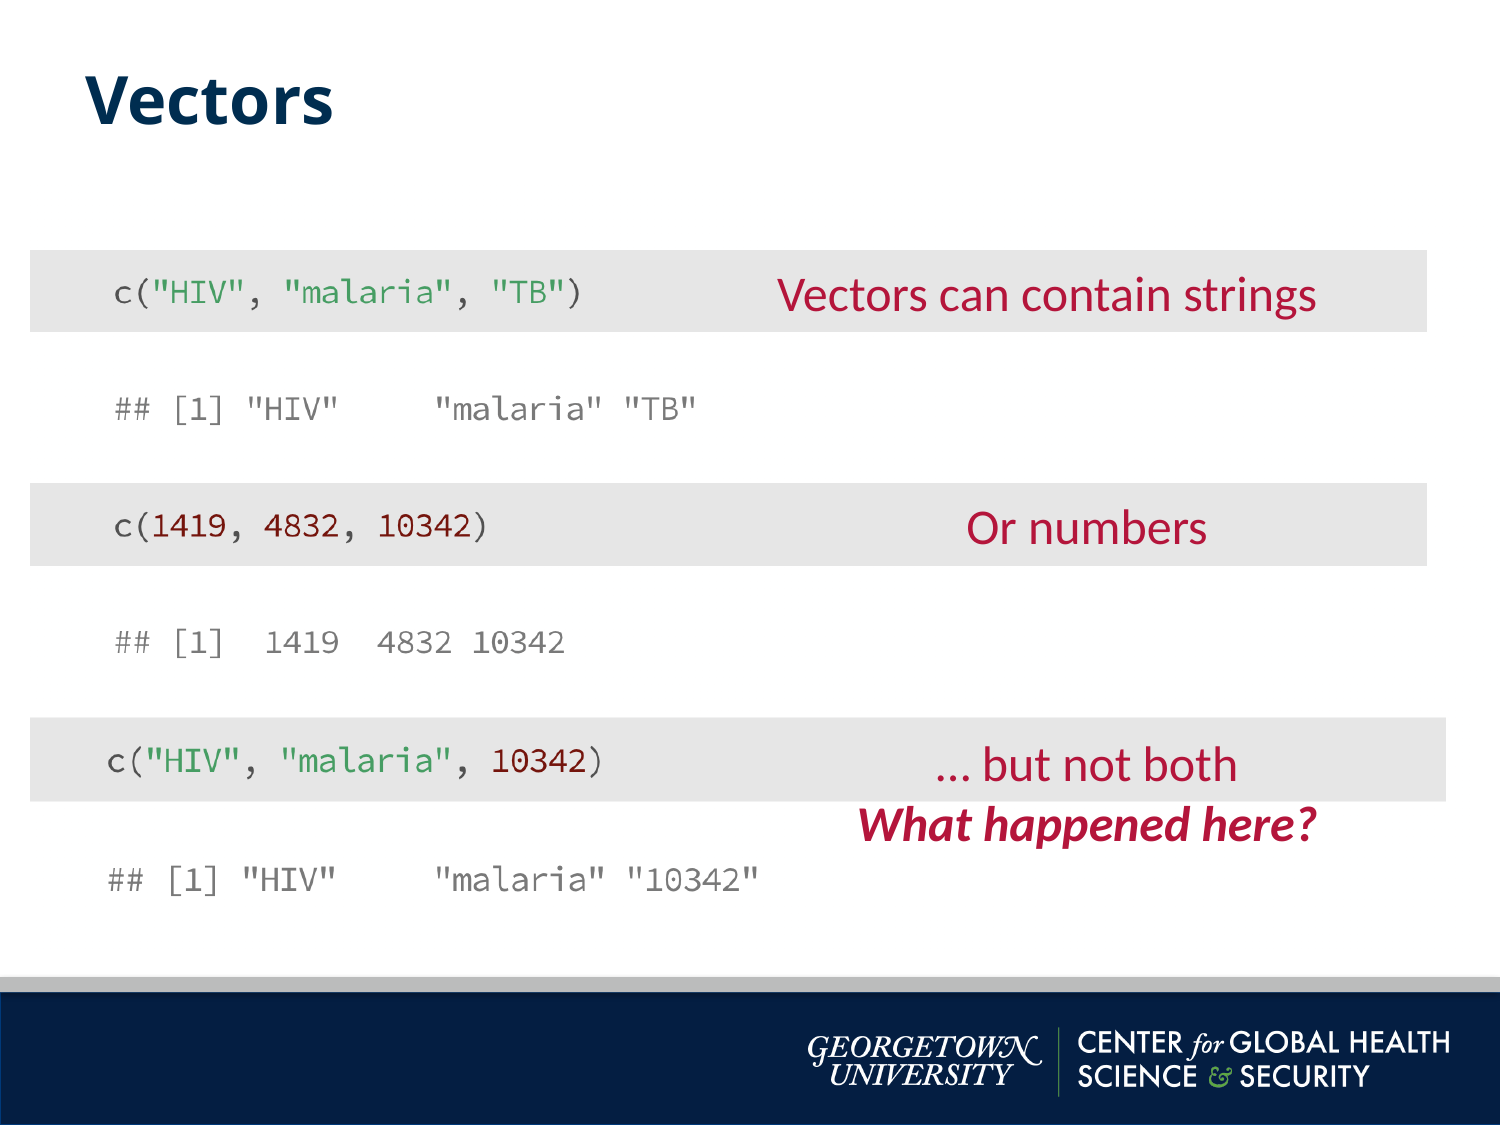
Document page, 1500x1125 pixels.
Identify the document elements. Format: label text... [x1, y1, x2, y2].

picture [30, 181, 1500, 949]
picture [808, 1027, 1449, 1097]
text_box Vectors [70, 50, 1153, 179]
